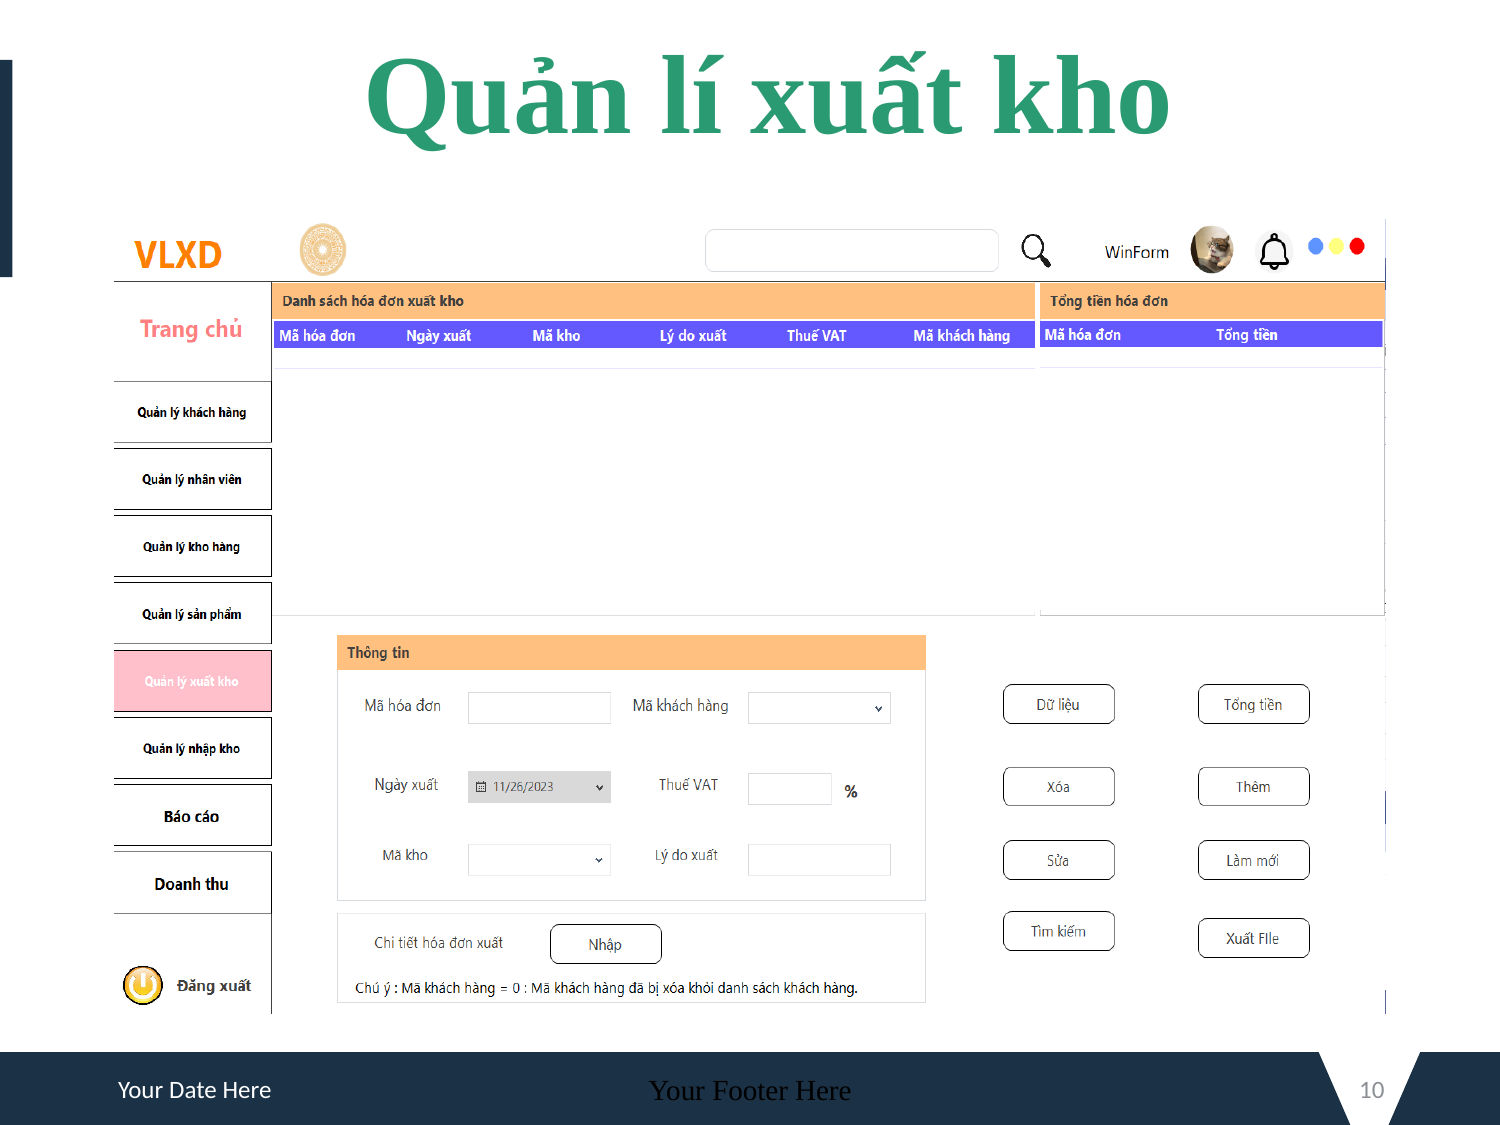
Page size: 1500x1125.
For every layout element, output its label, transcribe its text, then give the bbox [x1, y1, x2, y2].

slide_number Your Date Here [103, 1058, 369, 1119]
slide_number 10 [1328, 1058, 1400, 1119]
text_box Quản lí xuất kho [348, 13, 1500, 164]
footer Your Footer Here [415, 1058, 1085, 1119]
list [114, 219, 1386, 1014]
